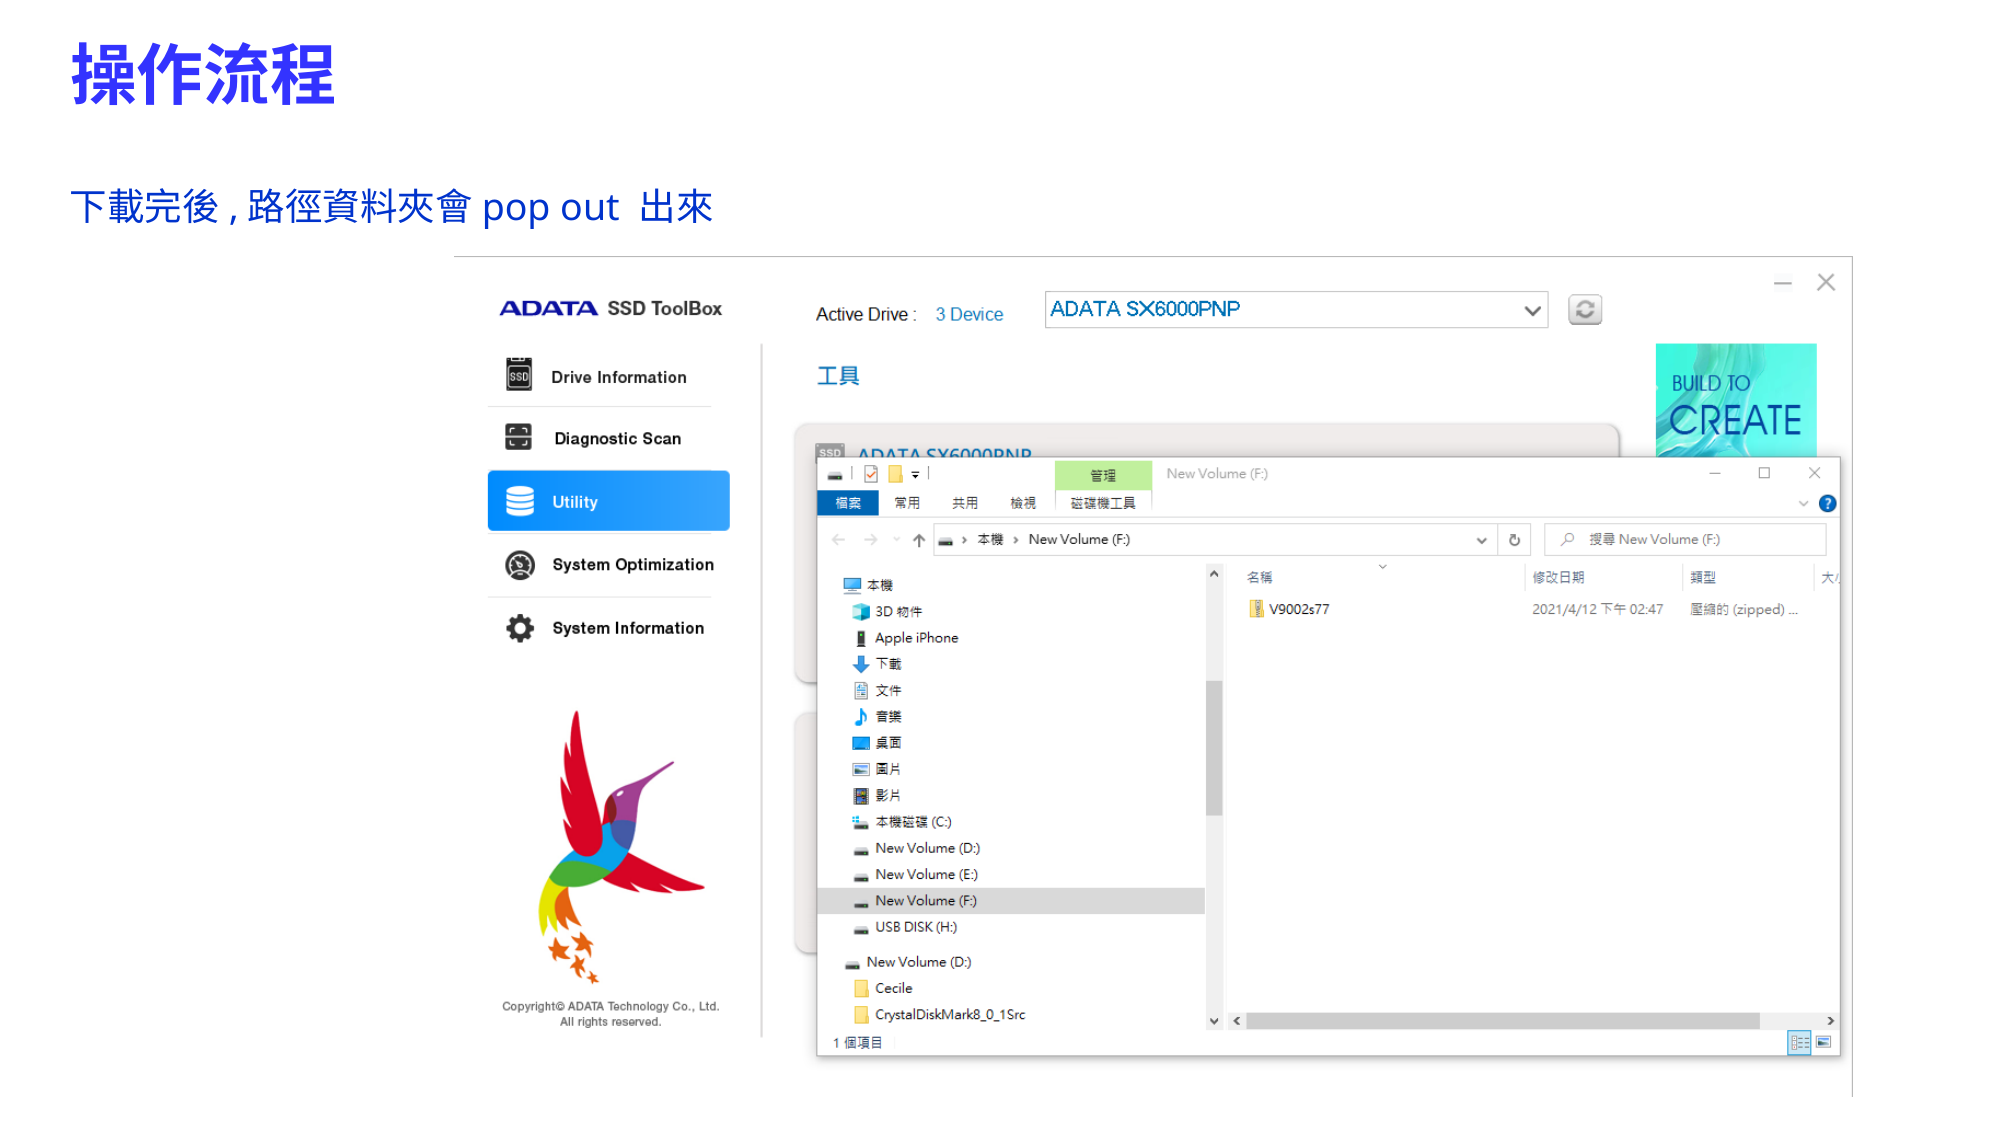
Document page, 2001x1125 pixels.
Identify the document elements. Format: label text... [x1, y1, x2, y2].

text_box 下載完後,路徑資料夾會pop out 出來 [55, 130, 755, 326]
text_box 操作流程 [55, 26, 1292, 131]
picture [454, 256, 1853, 1097]
